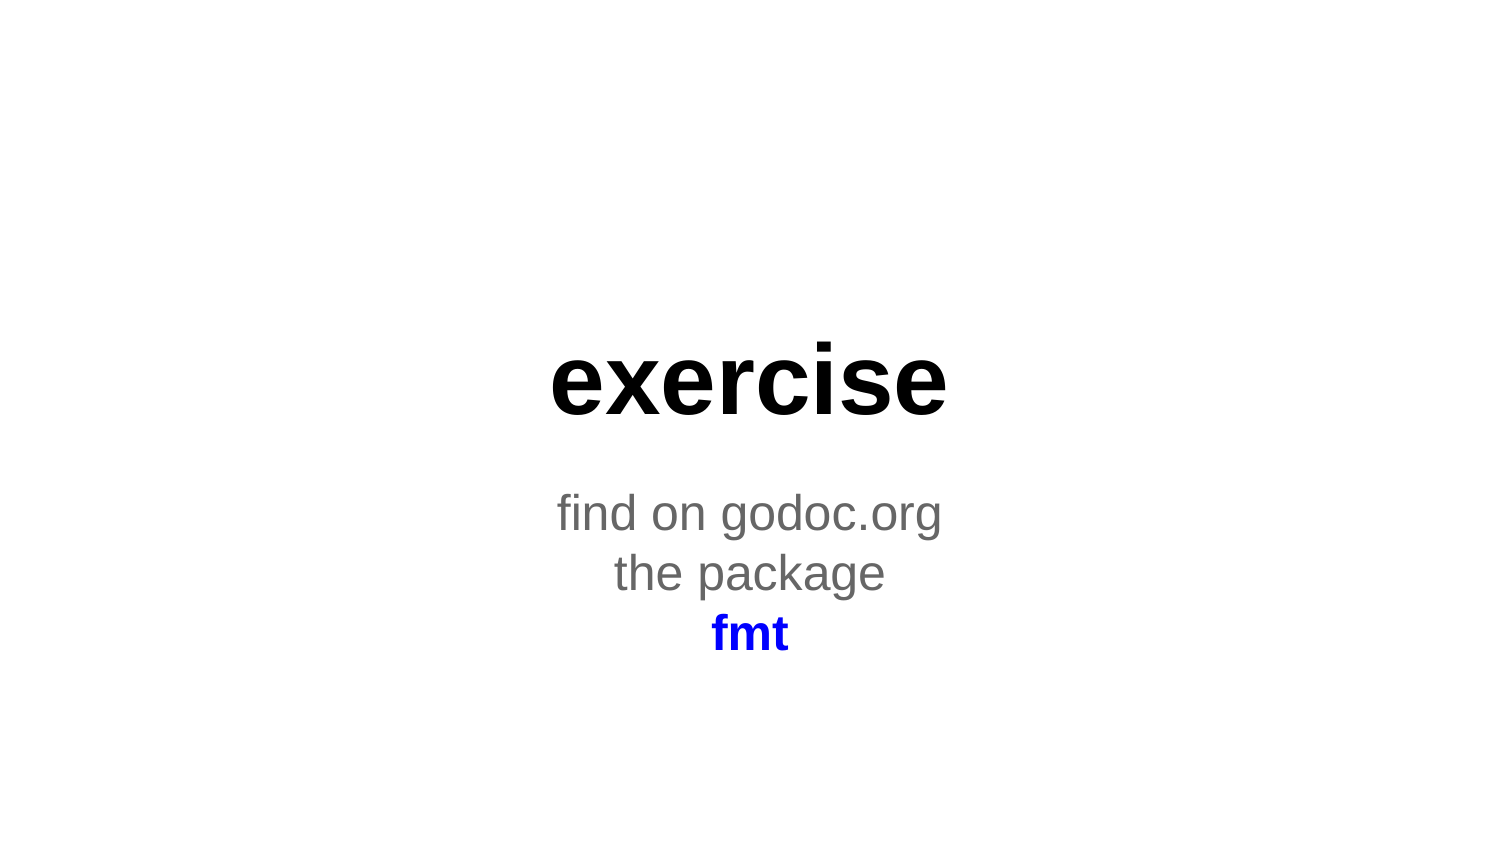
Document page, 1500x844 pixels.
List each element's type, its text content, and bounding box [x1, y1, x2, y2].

title exercise [112, 259, 1388, 450]
subtitle find on godoc.org the package fmt [0, 465, 1500, 716]
